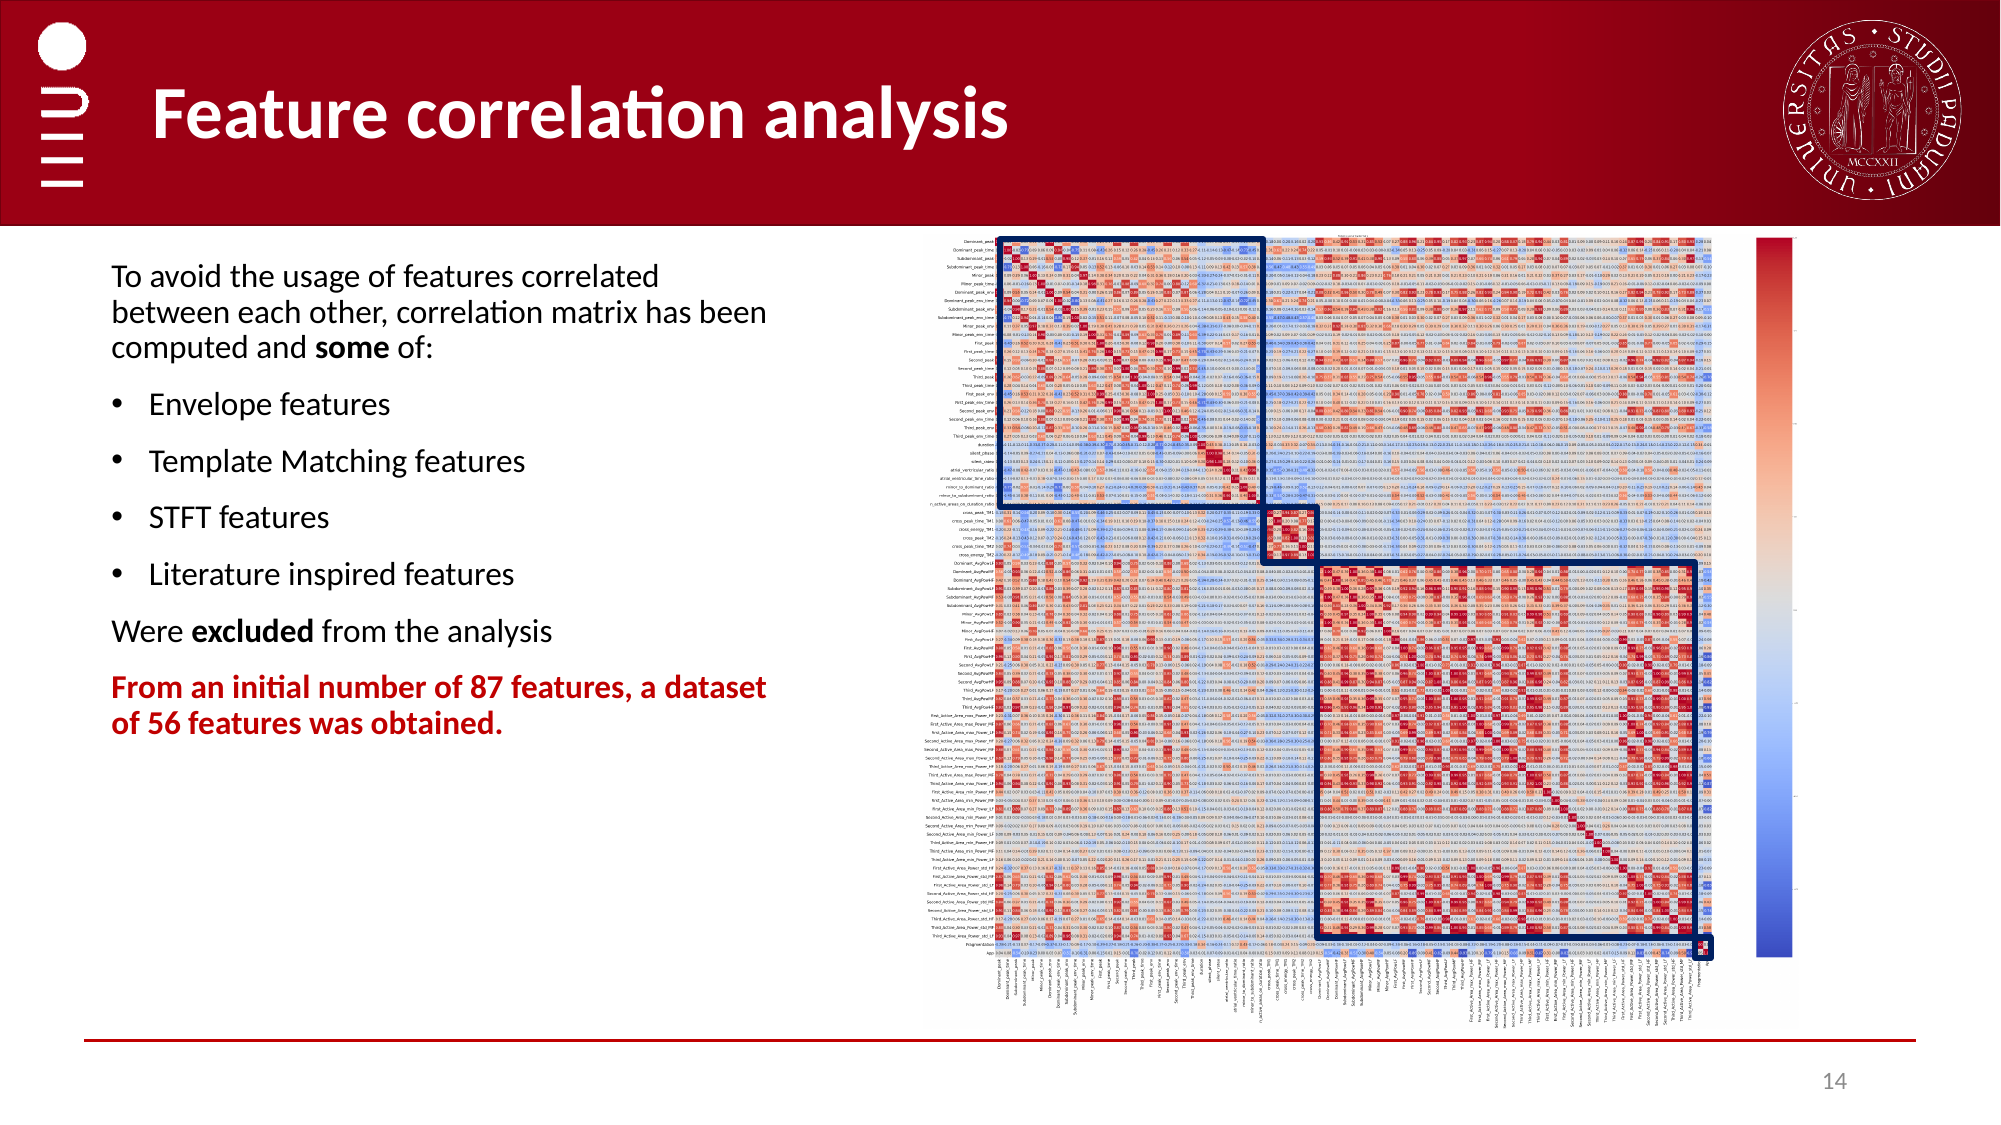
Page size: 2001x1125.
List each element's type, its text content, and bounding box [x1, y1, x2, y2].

title Feature correlation analysis [137, 34, 1763, 194]
picture [1783, 20, 1963, 200]
picture [923, 234, 1799, 1029]
list To avoid the usage of features correlated between each other, correlation matrix has been computed and some of: Envelope features Template Matching features STFT features Literature inspired features Were excluded from the analysis From an initial number of 87 features, a dataset of 56 features was obtained. [96, 251, 789, 998]
slide_number 14 [1412, 1049, 1863, 1110]
